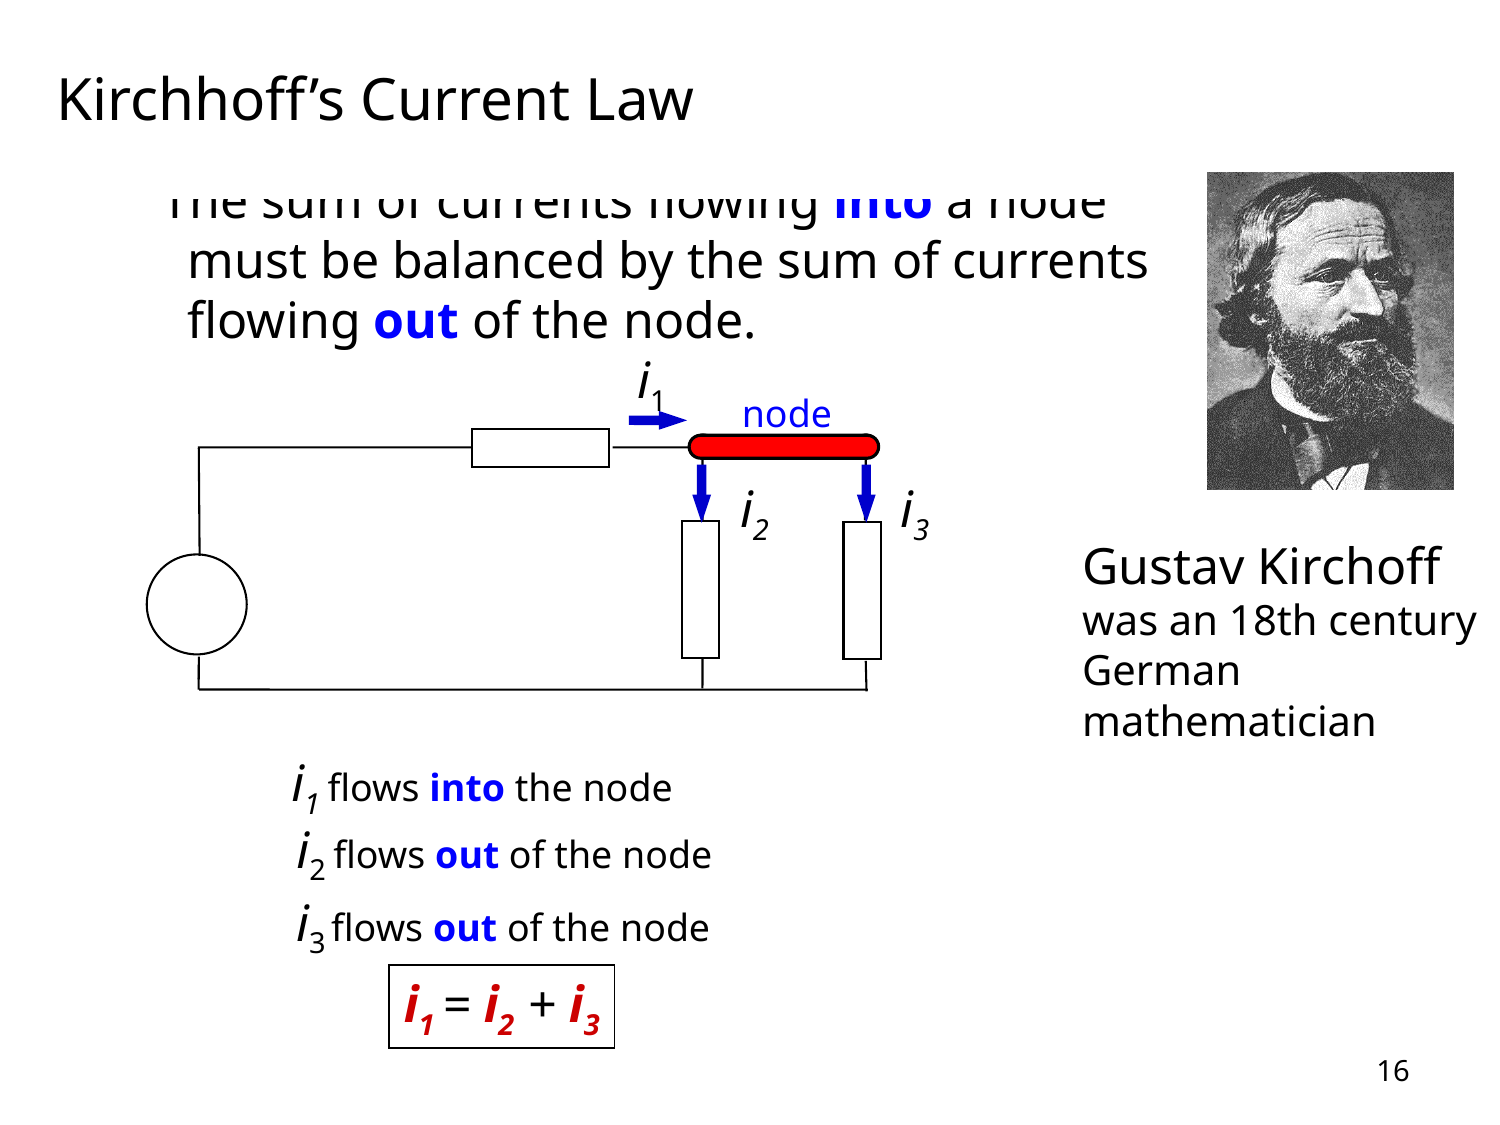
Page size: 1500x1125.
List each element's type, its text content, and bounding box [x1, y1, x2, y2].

text_box i1 flows into the node [276, 744, 688, 828]
title Kirchhoff’s Current Law [41, 0, 1317, 199]
text_box i2 flows out of the node [281, 810, 728, 894]
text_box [146, 382, 948, 692]
slide_number 16 [1074, 1042, 1425, 1103]
text_box The sum of currents flowing into a node must be balanced by the sum of currents flowing out of the node. [98, 199, 1062, 356]
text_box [621, 341, 688, 381]
text_box i3 flows out of the node [281, 883, 726, 967]
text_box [1067, 172, 1500, 755]
text_box i1 = i2 + i3 [389, 965, 615, 1048]
